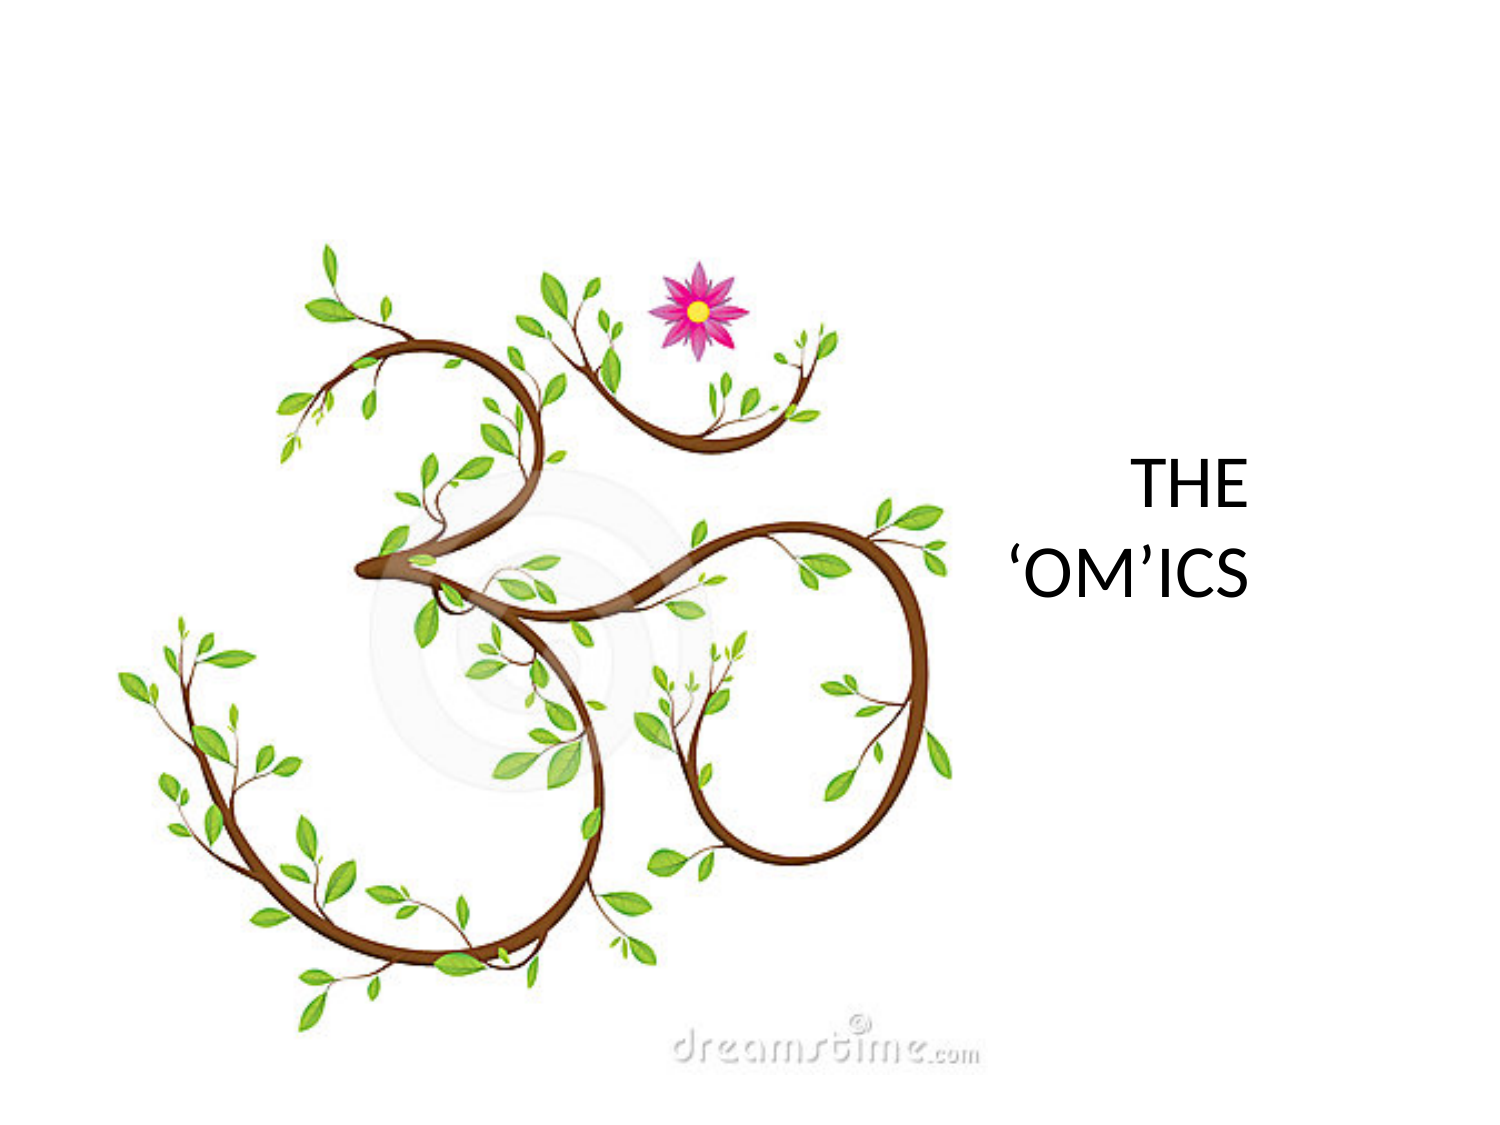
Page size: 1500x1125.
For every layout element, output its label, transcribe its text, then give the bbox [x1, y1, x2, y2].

text_box THE ‘OM’ICS [991, 424, 1265, 620]
picture [99, 187, 988, 1076]
